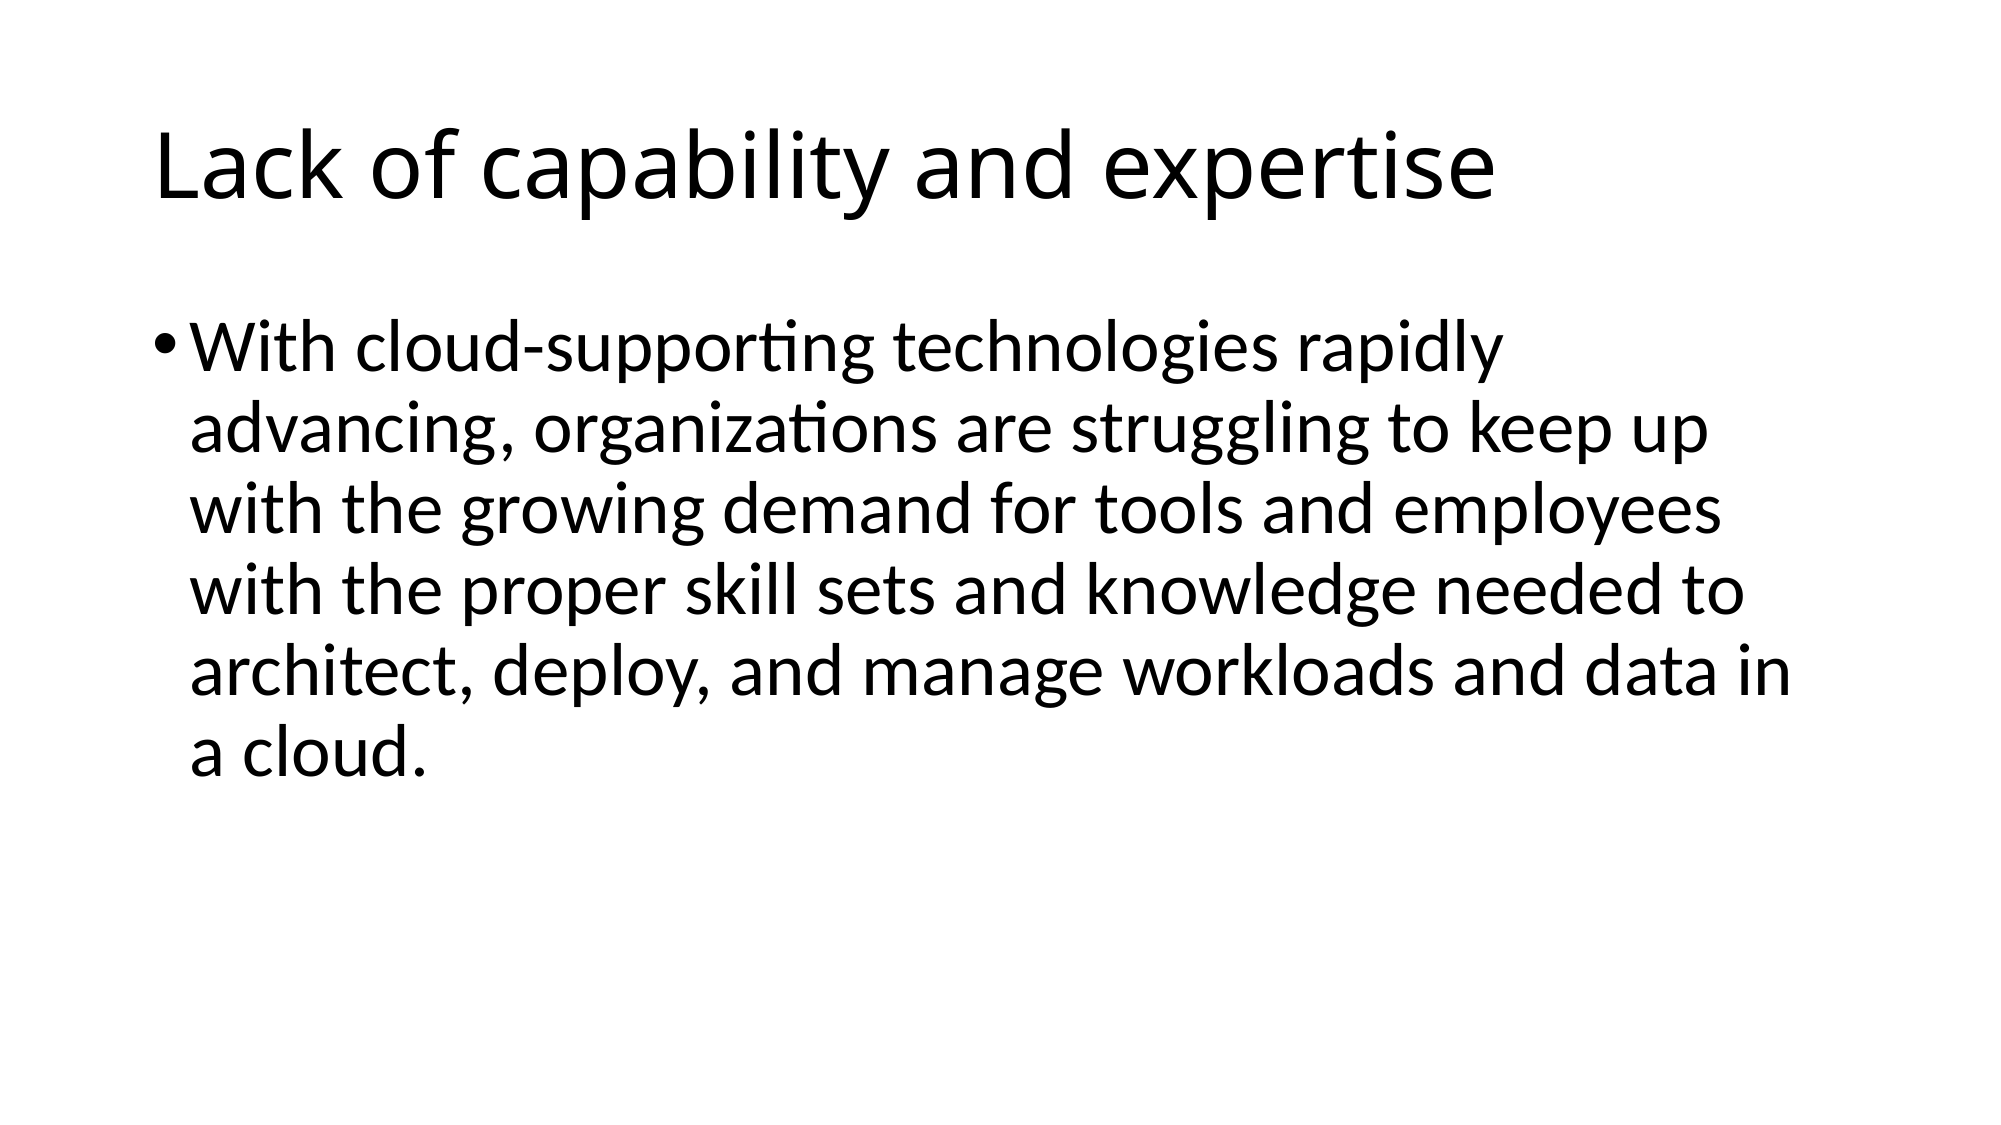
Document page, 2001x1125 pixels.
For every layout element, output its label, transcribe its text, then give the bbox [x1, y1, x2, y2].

list With cloud-supporting technologies rapidly advancing, organizations are struggling to keep up with the growing demand for tools and employees with the proper skill sets and knowledge needed to architect, deploy, and manage workloads and data in a cloud. [137, 299, 1863, 1014]
title Lack of capability and expertise [137, 59, 1863, 278]
